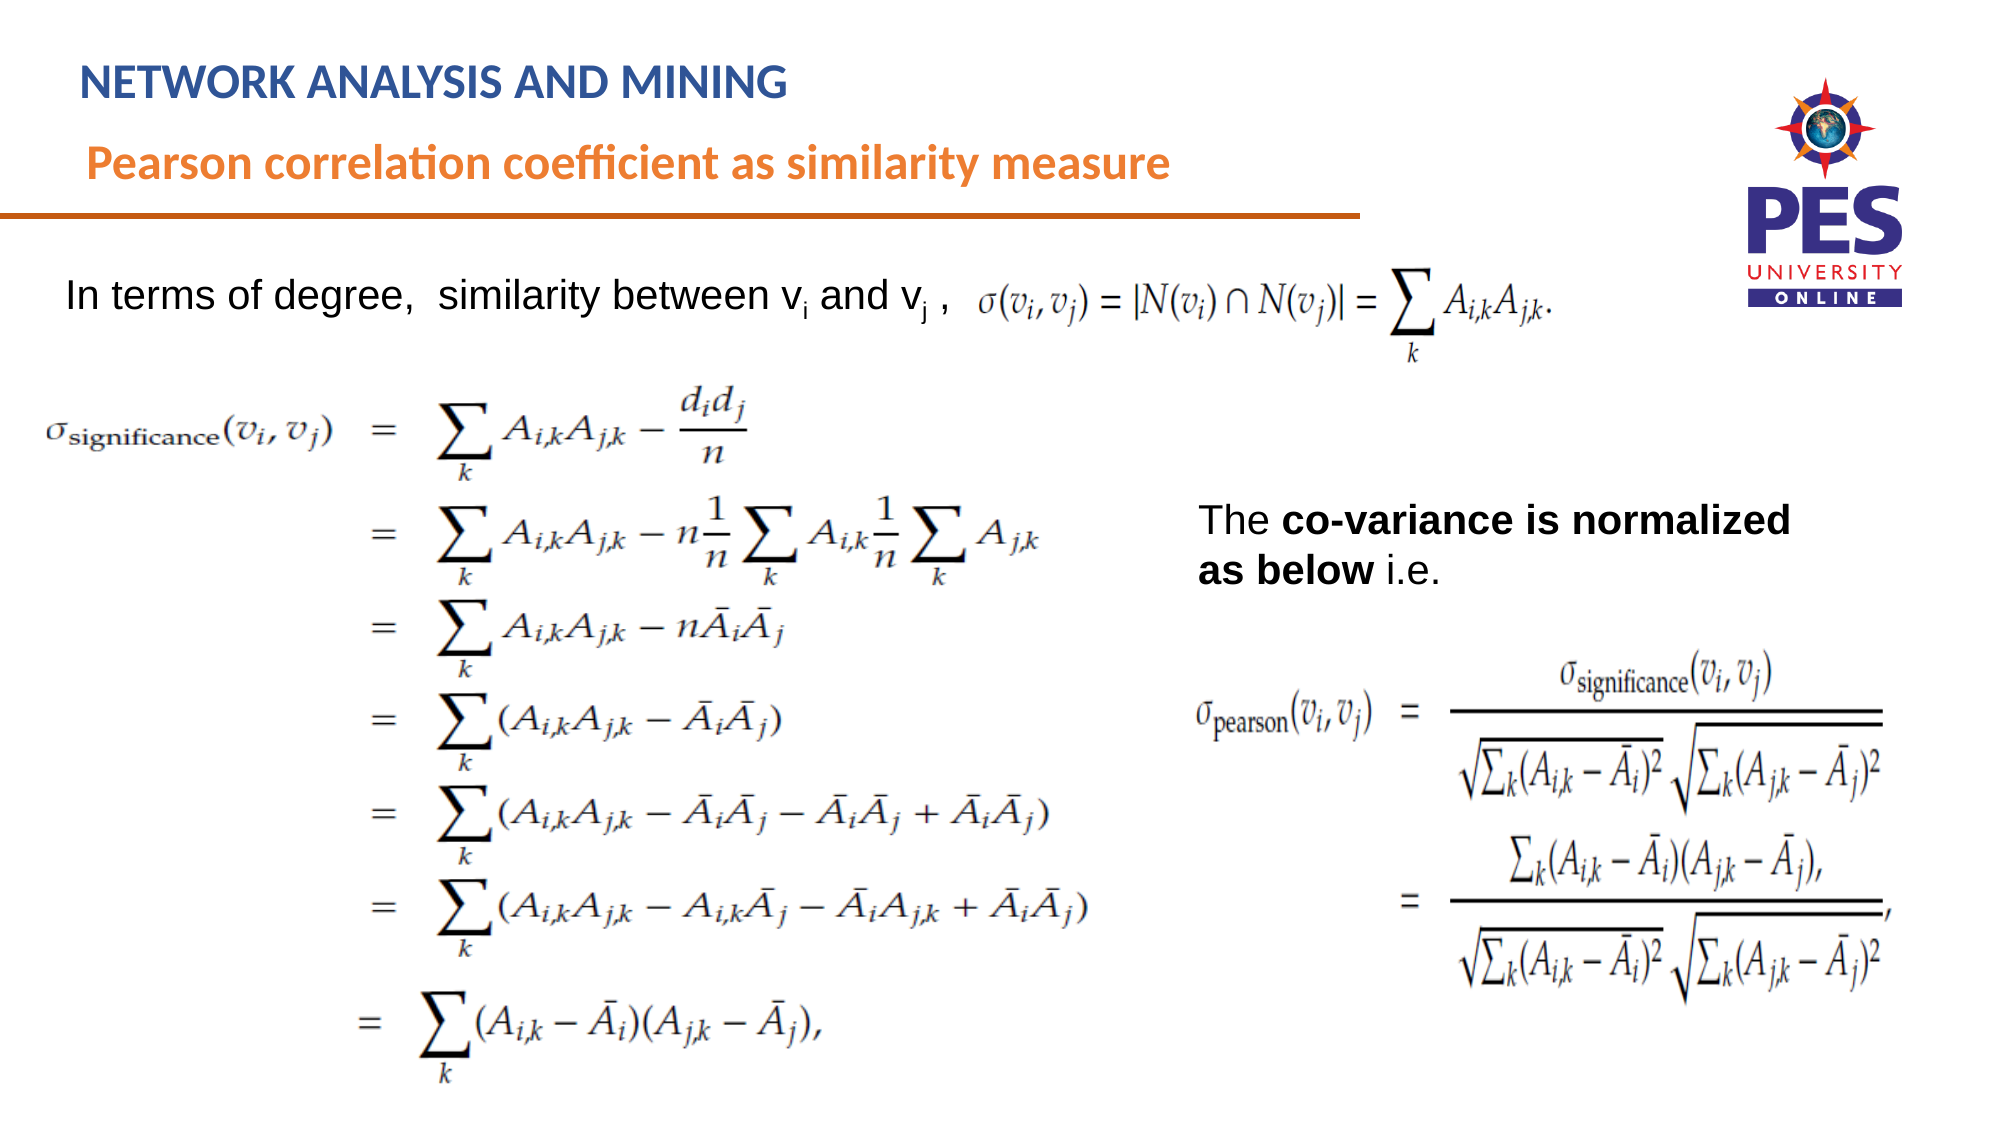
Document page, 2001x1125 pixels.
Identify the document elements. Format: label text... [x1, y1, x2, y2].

picture [46, 264, 1934, 1115]
text_box NETWORK ANALYSIS AND MINING [64, 41, 1295, 117]
text_box The co-variance is normalized as below i.e. [1413, 485, 1826, 601]
text_box Pearson correlation coefficient as similarity measure [71, 122, 1384, 198]
text_box In terms of degree, similarity between vi and vj , [50, 260, 989, 332]
picture [1748, 76, 1902, 307]
